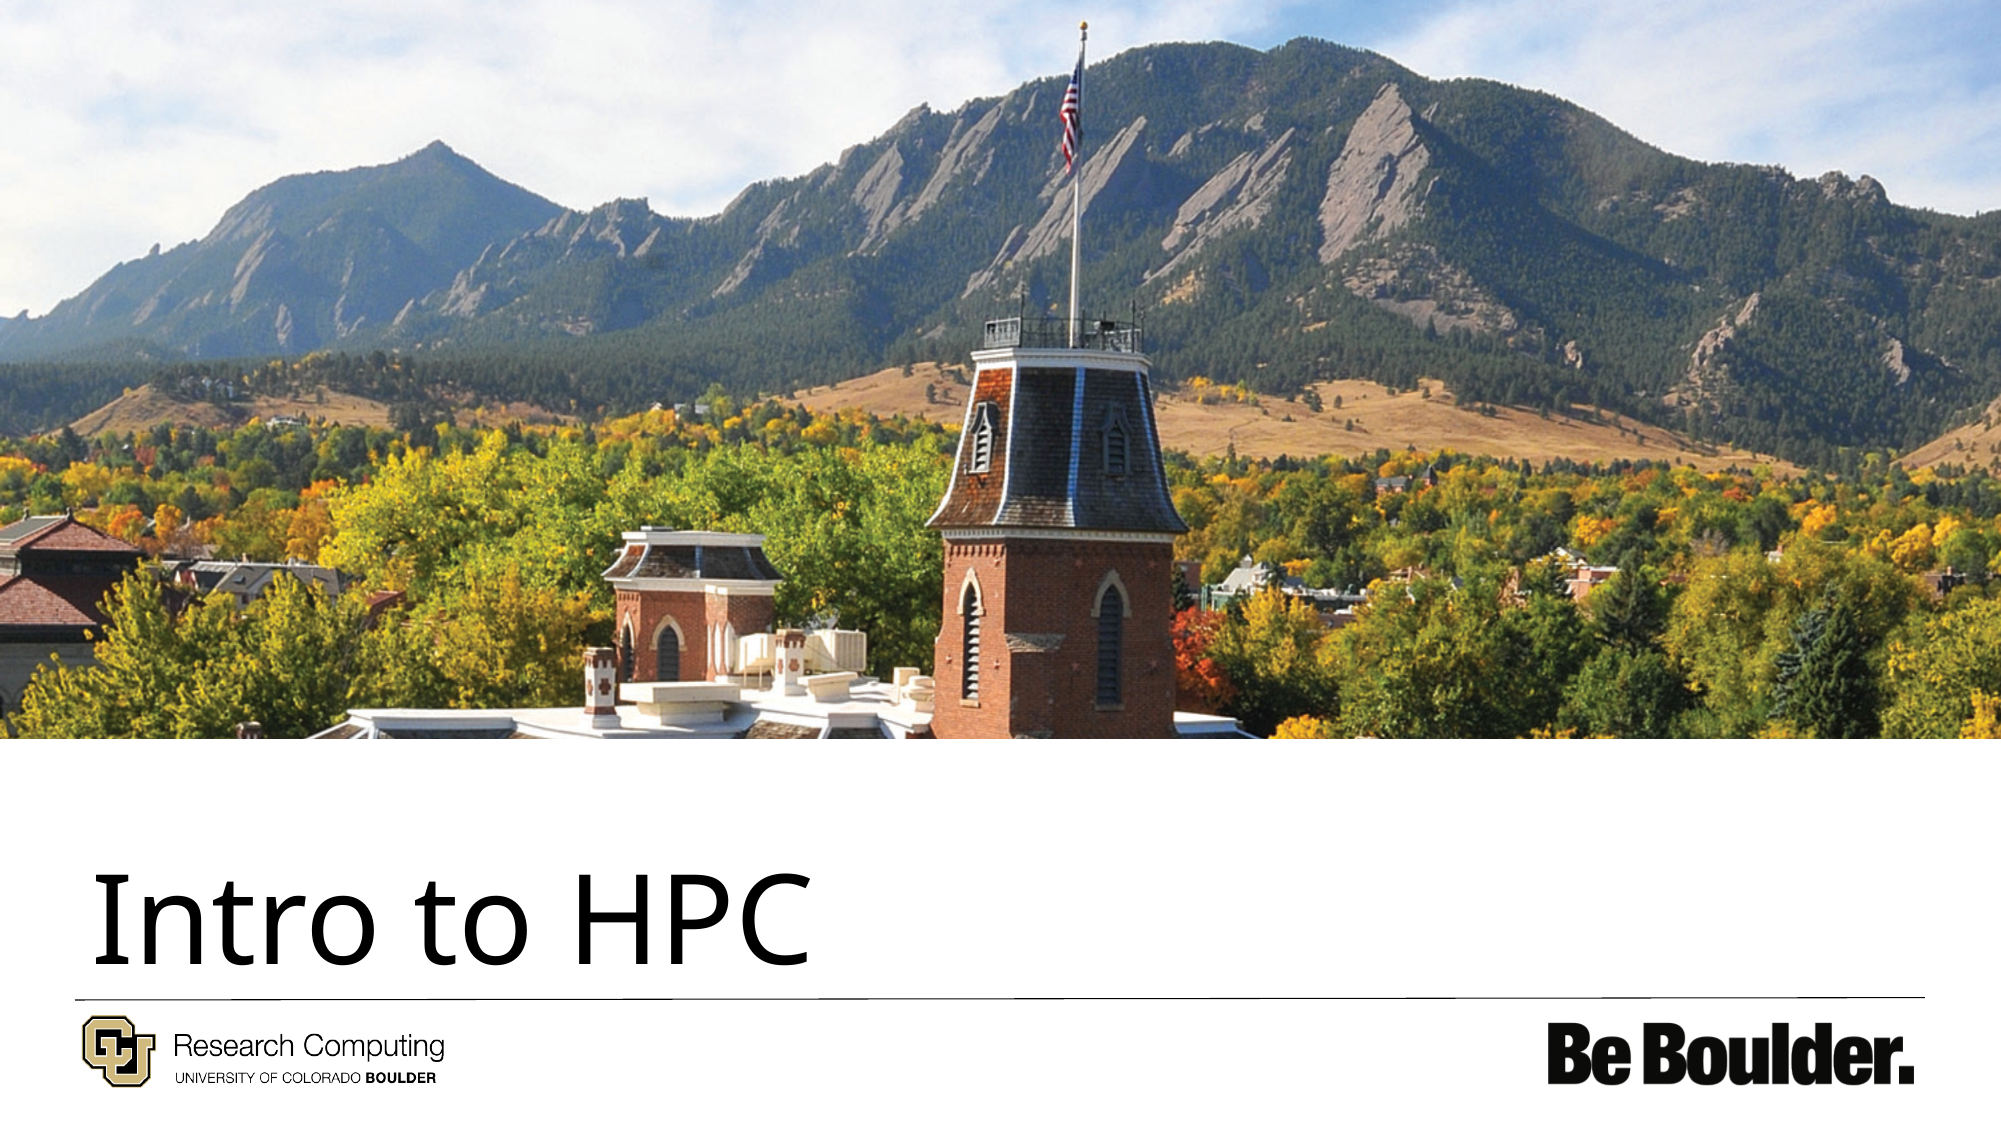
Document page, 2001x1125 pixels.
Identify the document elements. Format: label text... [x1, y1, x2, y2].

picture [1524, 1015, 1938, 1088]
title Intro to HPC [76, 746, 1931, 1000]
picture [81, 1015, 444, 1088]
picture [0, 0, 2001, 739]
